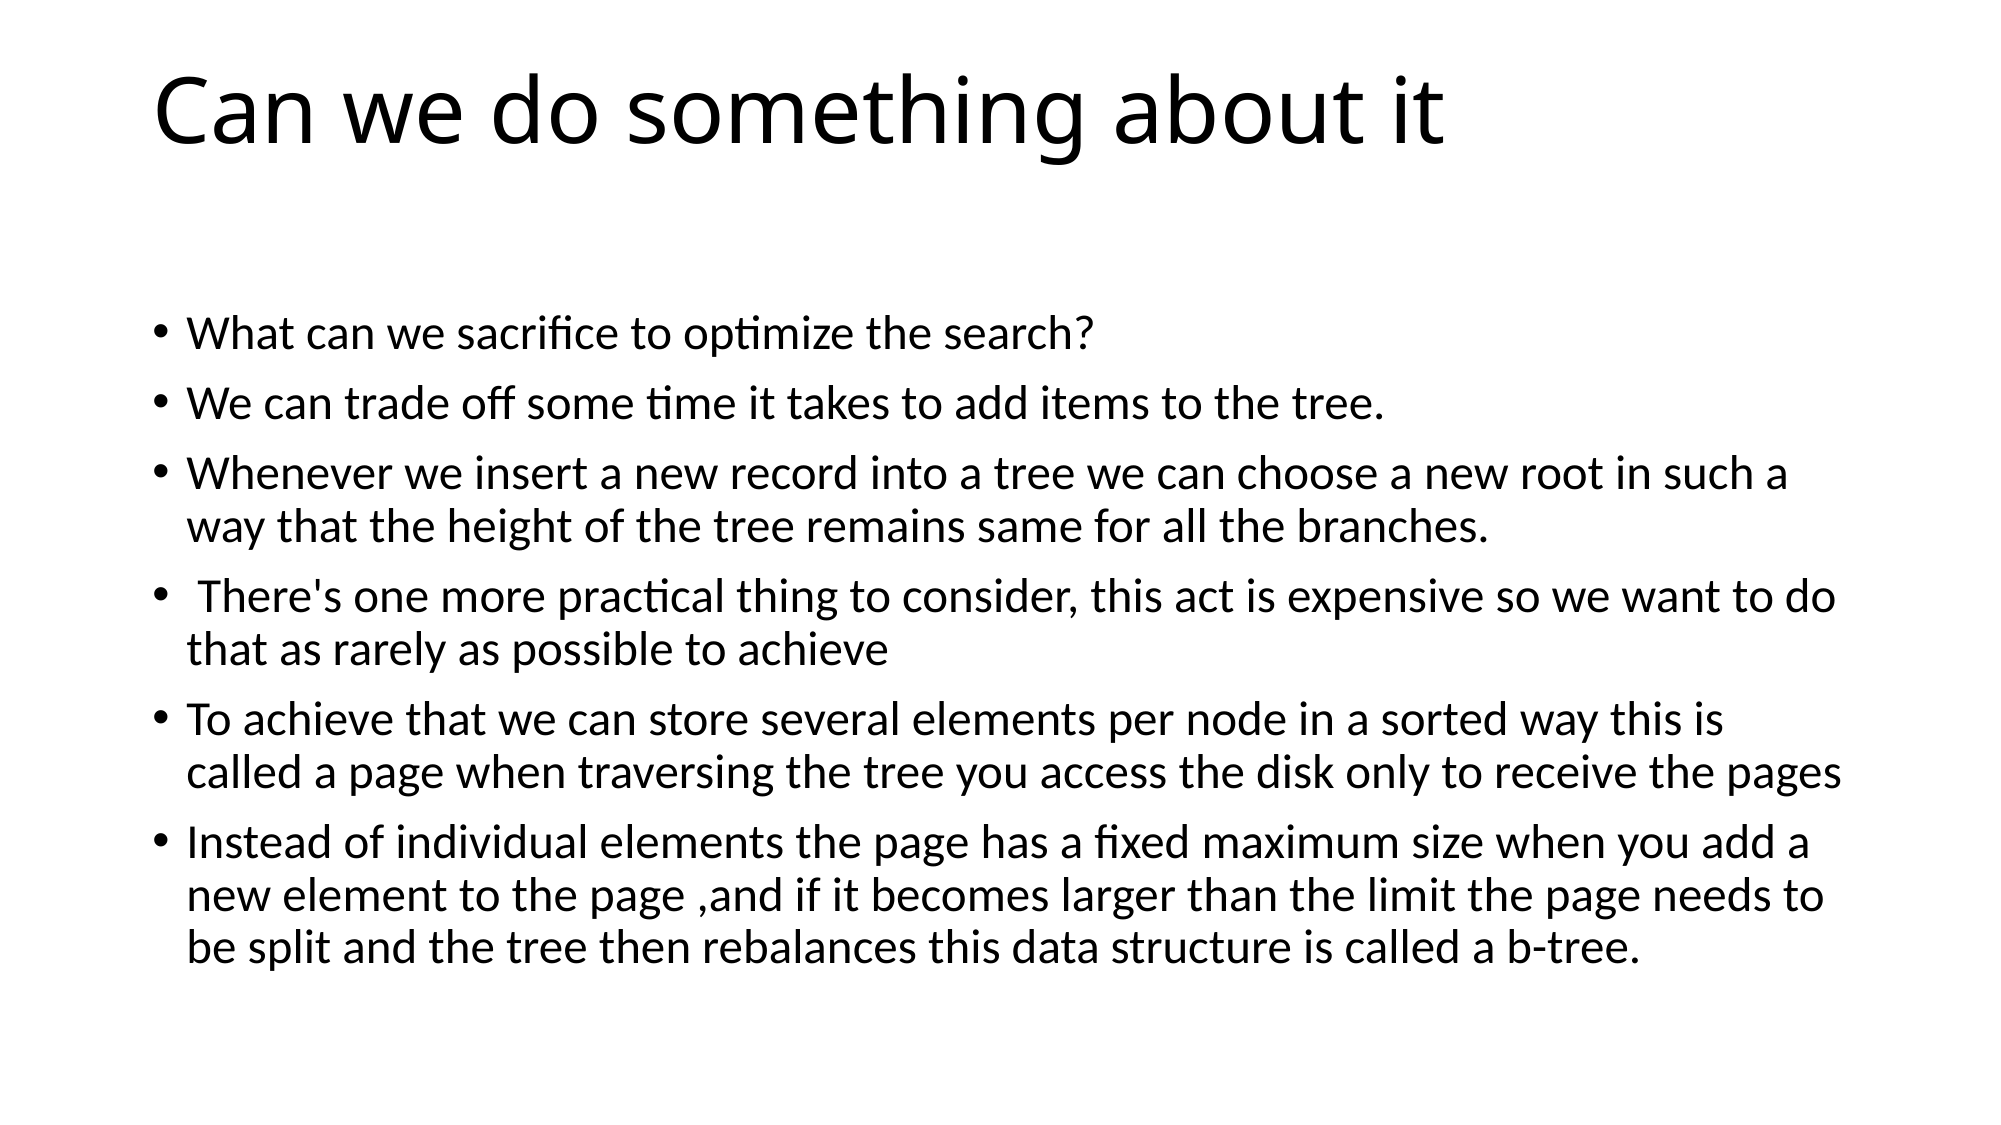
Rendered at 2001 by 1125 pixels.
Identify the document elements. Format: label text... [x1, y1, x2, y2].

title Can we do something about it [137, 59, 1863, 278]
list What can we sacrifice to optimize the search? We can trade off some time it takes to add items to the tree. Whenever we insert a new record into a tree we can choose a new root in such a way that the height of the tree remains same for all the branches. There's one more practical thing to consider, this act is expensive so we want to do that as rarely as possible to achieve To achieve that we can store several elements per node in a sorted way this is called a page when traversing the tree you access the disk only to receive the pages Instead of individual elements the page has a fixed maximum size when you add a new element to the page ,and if it becomes larger than the limit the page needs to be split and the tree then rebalances this data structure is called a b-tree. [137, 299, 1863, 1014]
